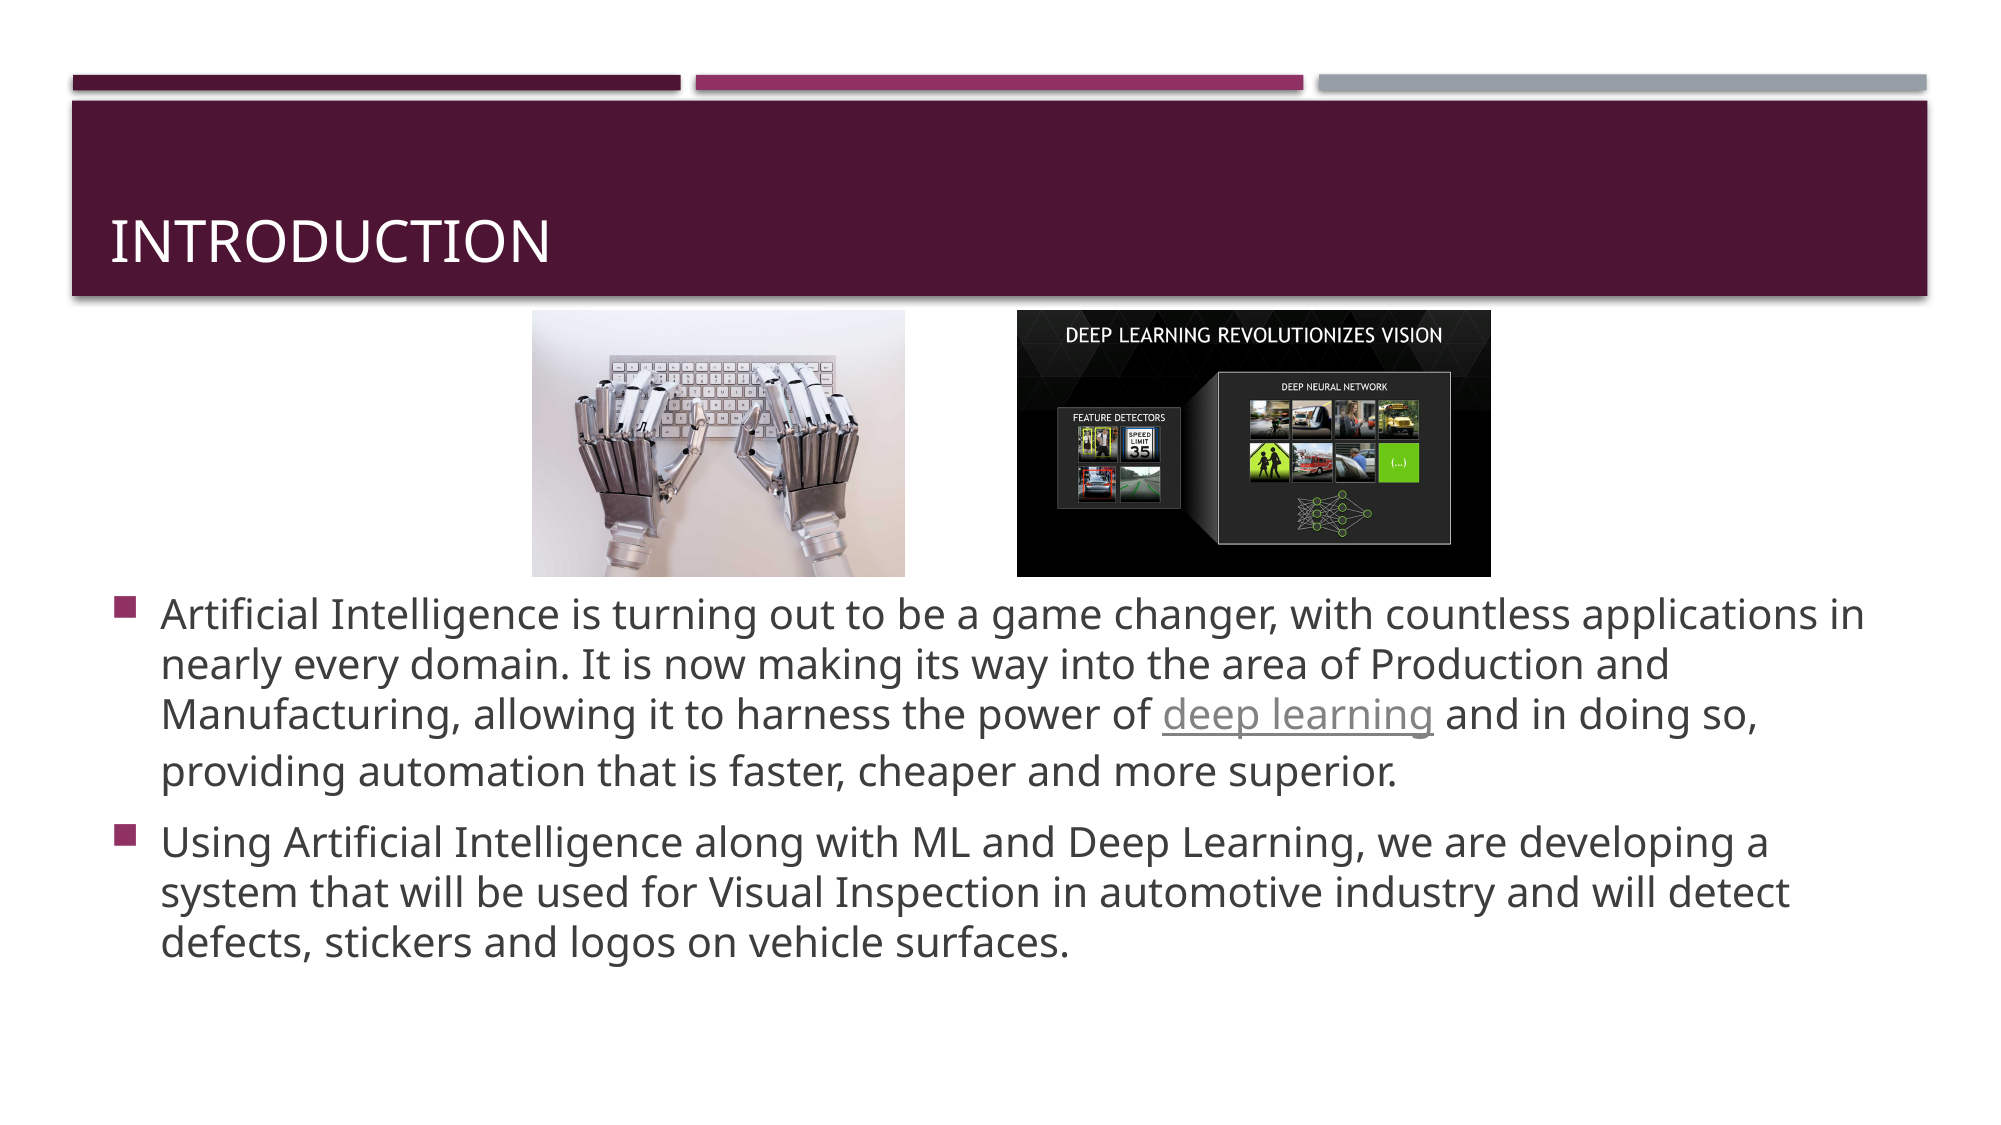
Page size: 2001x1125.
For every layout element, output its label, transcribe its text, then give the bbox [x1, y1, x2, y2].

title introduction [95, 115, 1905, 282]
picture [531, 310, 905, 578]
list Artificial Intelligence is turning out to be a game changer, with countless applications in nearly every domain. It is now making its way into the area of Production and Manufacturing, allowing it to harness the power of deep learning and in doing so, providing automation that is faster, cheaper and more superior. Using Artificial Intelligence along with ML and Deep Learning, we are developing a system that will be used for Visual Inspection in automotive industry and will detect defects, stickers and logos on vehicle surfaces. [95, 507, 1905, 1112]
picture [1016, 310, 1492, 578]
